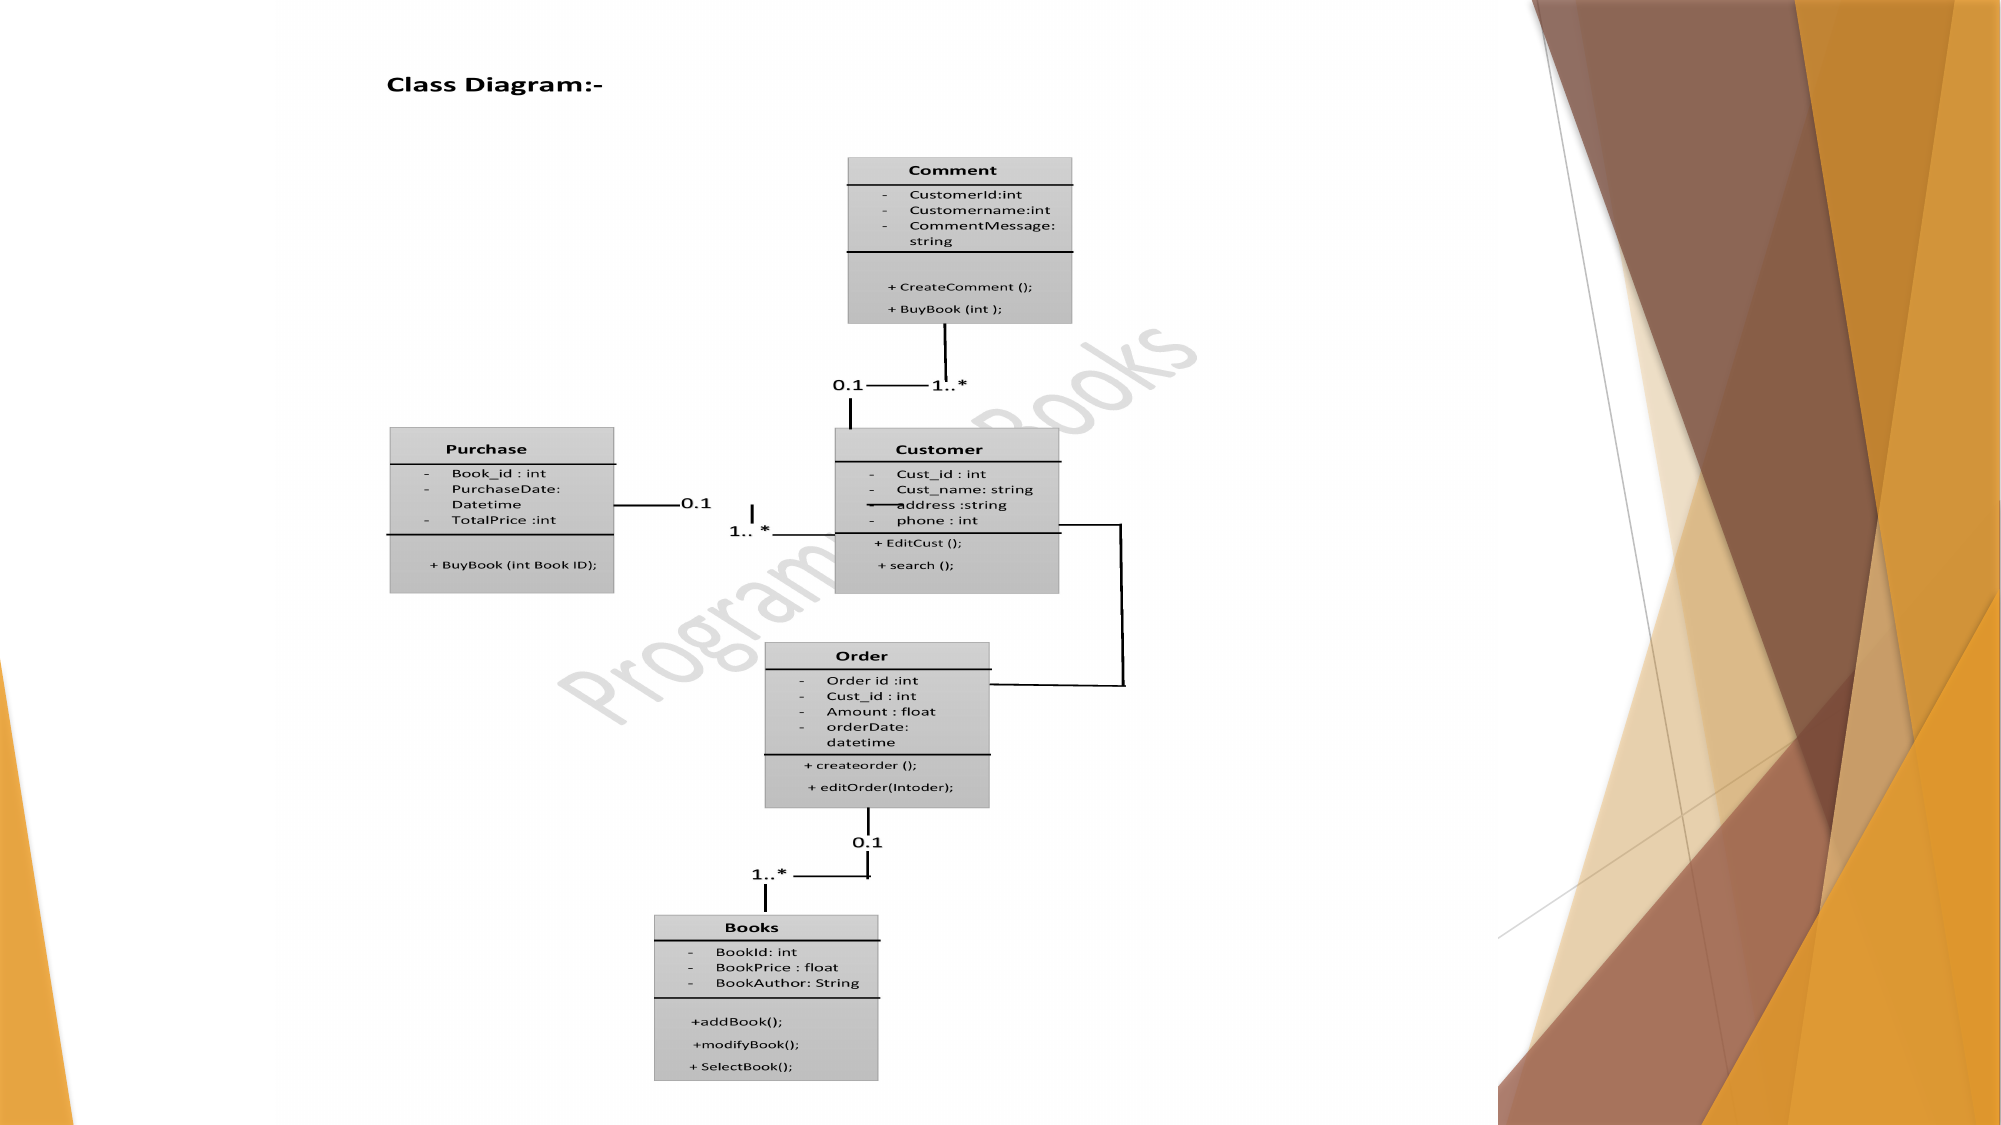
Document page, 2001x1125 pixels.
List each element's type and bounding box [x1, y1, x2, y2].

picture [274, 0, 1498, 1125]
